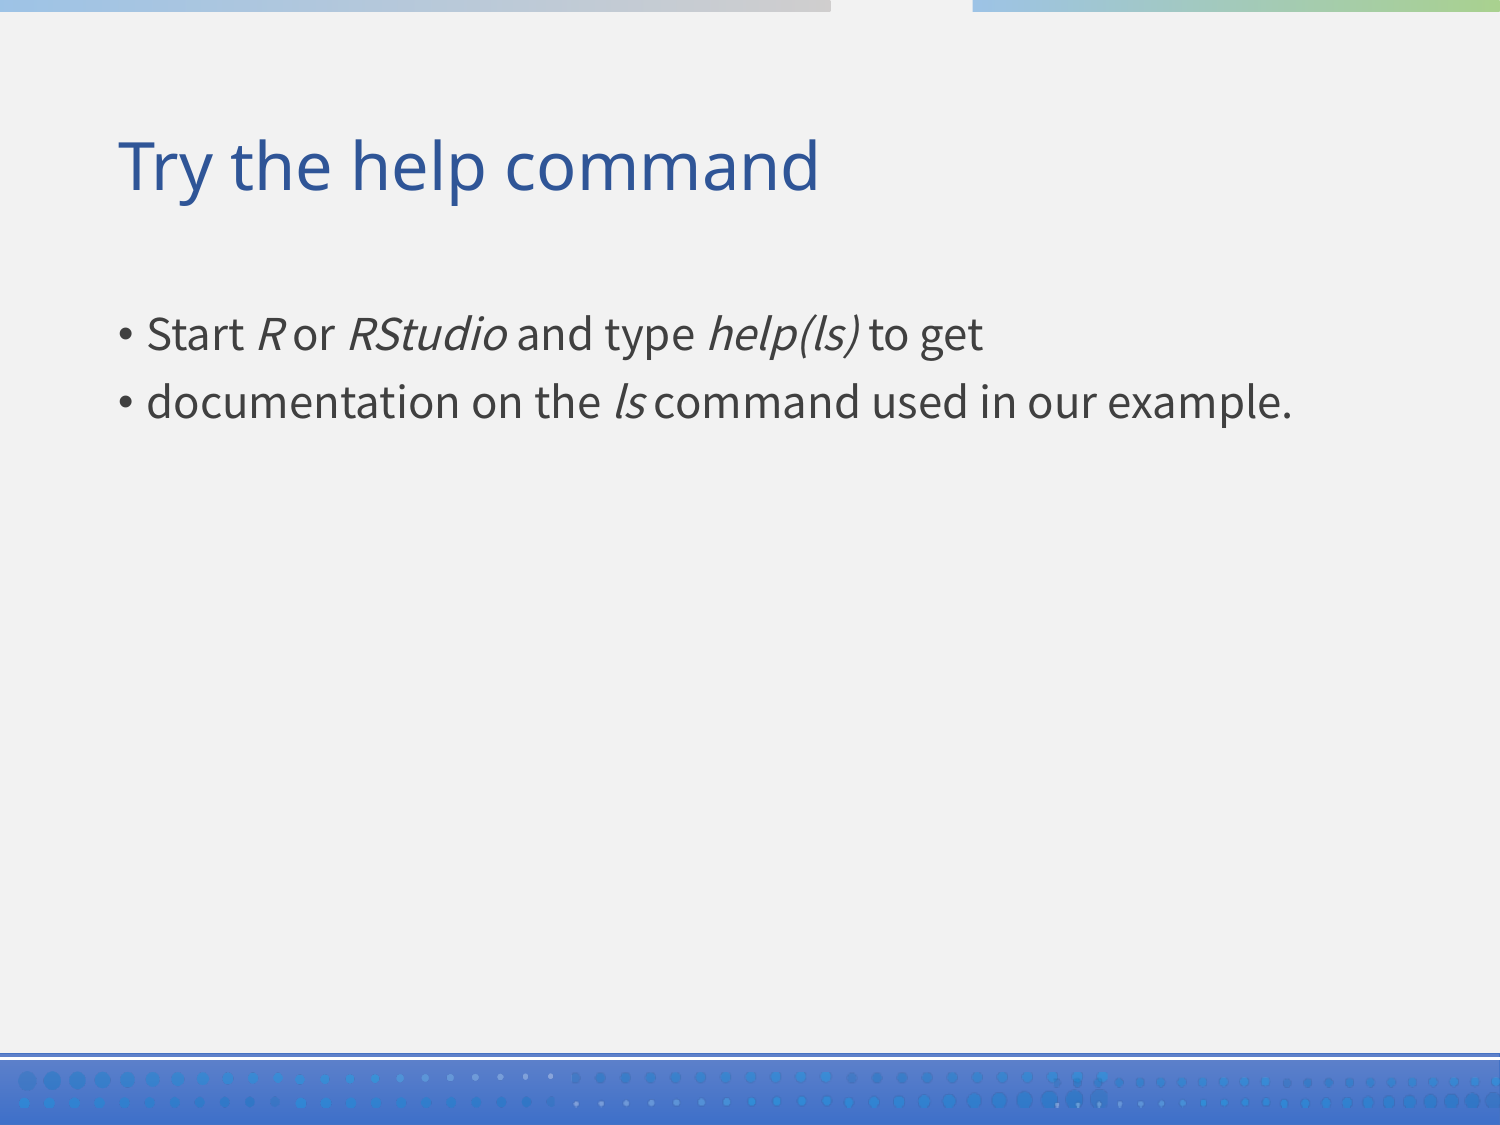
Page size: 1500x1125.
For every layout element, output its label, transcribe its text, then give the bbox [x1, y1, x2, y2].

list Start R or RStudio and type help(ls) to get documentation on the ls command used in our example. [103, 299, 1397, 1014]
title Try the help command [103, 59, 1397, 278]
